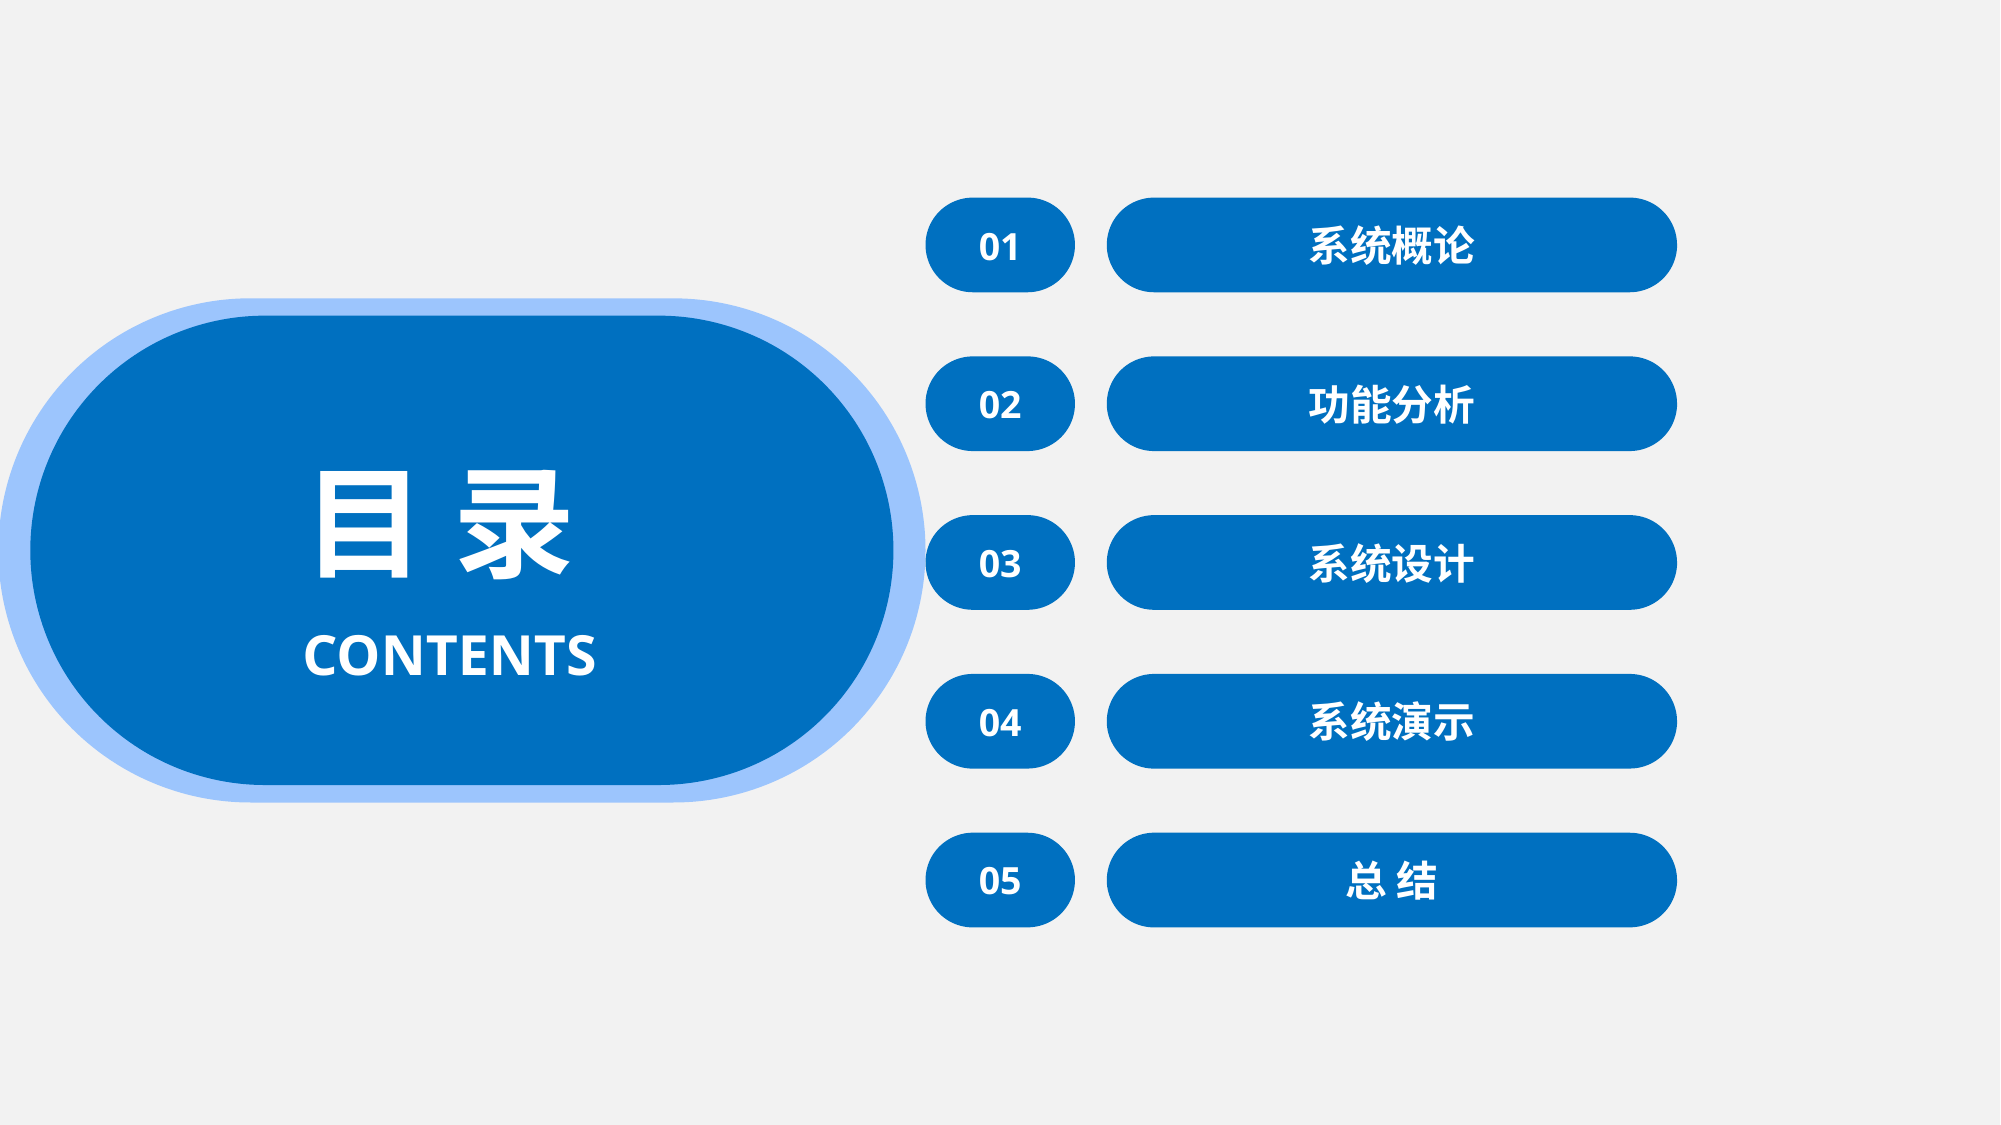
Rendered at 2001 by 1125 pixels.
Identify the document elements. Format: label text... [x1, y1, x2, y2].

text_box 04 [924, 672, 1077, 770]
text_box 系统概论 [1105, 196, 1679, 294]
text_box [0, 297, 927, 804]
text_box 系统设计 [1105, 514, 1679, 611]
text_box 总 结 [1105, 831, 1679, 929]
text_box 05 [924, 831, 1077, 929]
text_box 02 [924, 355, 1077, 453]
text_box 系统演示 [1105, 672, 1679, 770]
text_box 目 录 [288, 439, 591, 601]
text_box CONTENTS [287, 612, 612, 694]
text_box 功能分析 [1105, 355, 1679, 453]
text_box 01 [924, 196, 1077, 294]
text_box [29, 314, 895, 787]
text_box 03 [924, 514, 1077, 611]
